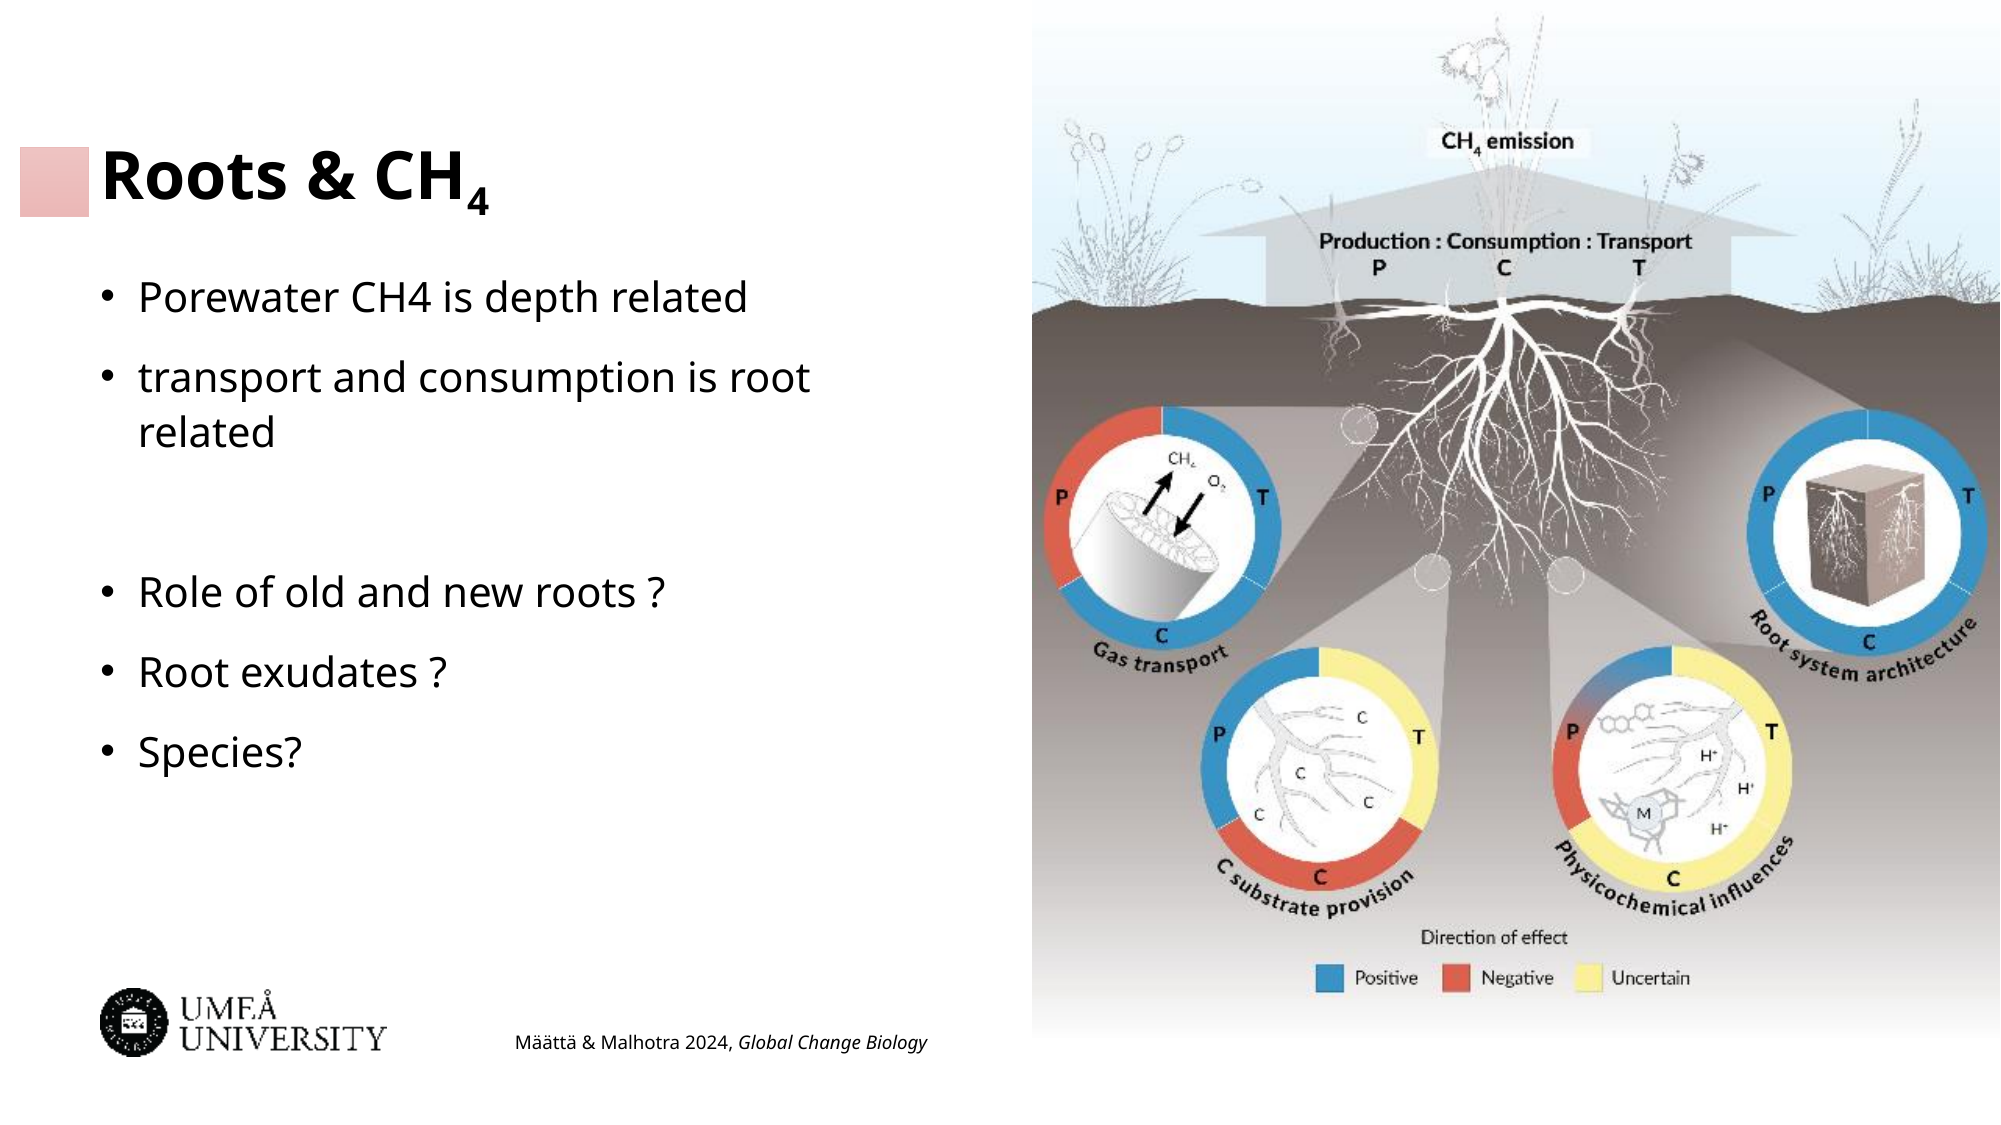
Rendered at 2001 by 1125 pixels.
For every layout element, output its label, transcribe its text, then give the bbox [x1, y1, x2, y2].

title Roots & CH4 [100, 44, 927, 216]
list Porewater CH4 is depth related transport and consumption is root related Role of old and new roots ? Root exudates ? Species? [100, 265, 928, 928]
picture [1030, 0, 2000, 1038]
text_box [20, 147, 89, 217]
list Määttä & Malhotra 2024, Global Change Biology [454, 1022, 927, 1054]
picture [100, 988, 387, 1057]
